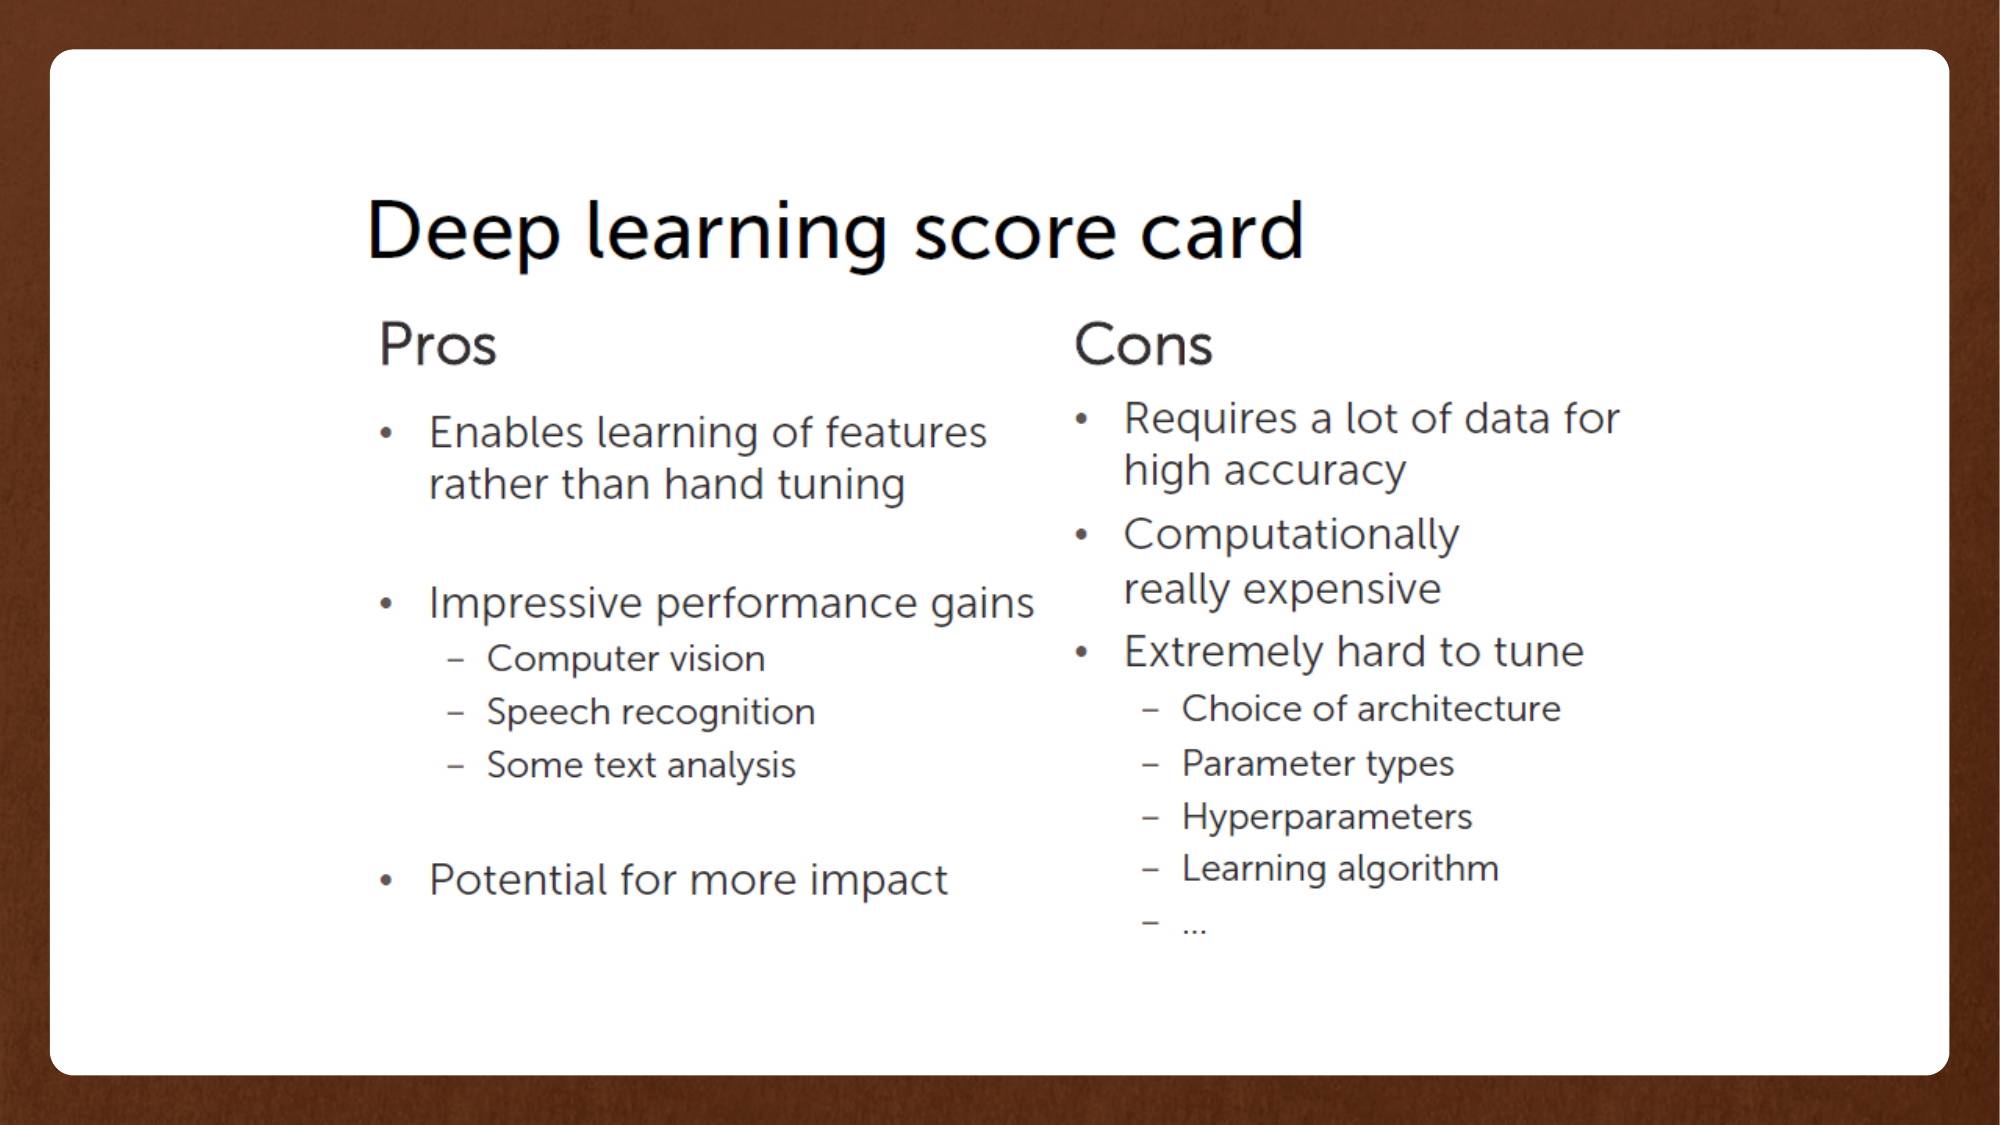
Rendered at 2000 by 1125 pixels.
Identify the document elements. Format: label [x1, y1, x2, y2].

picture [356, 180, 1643, 945]
